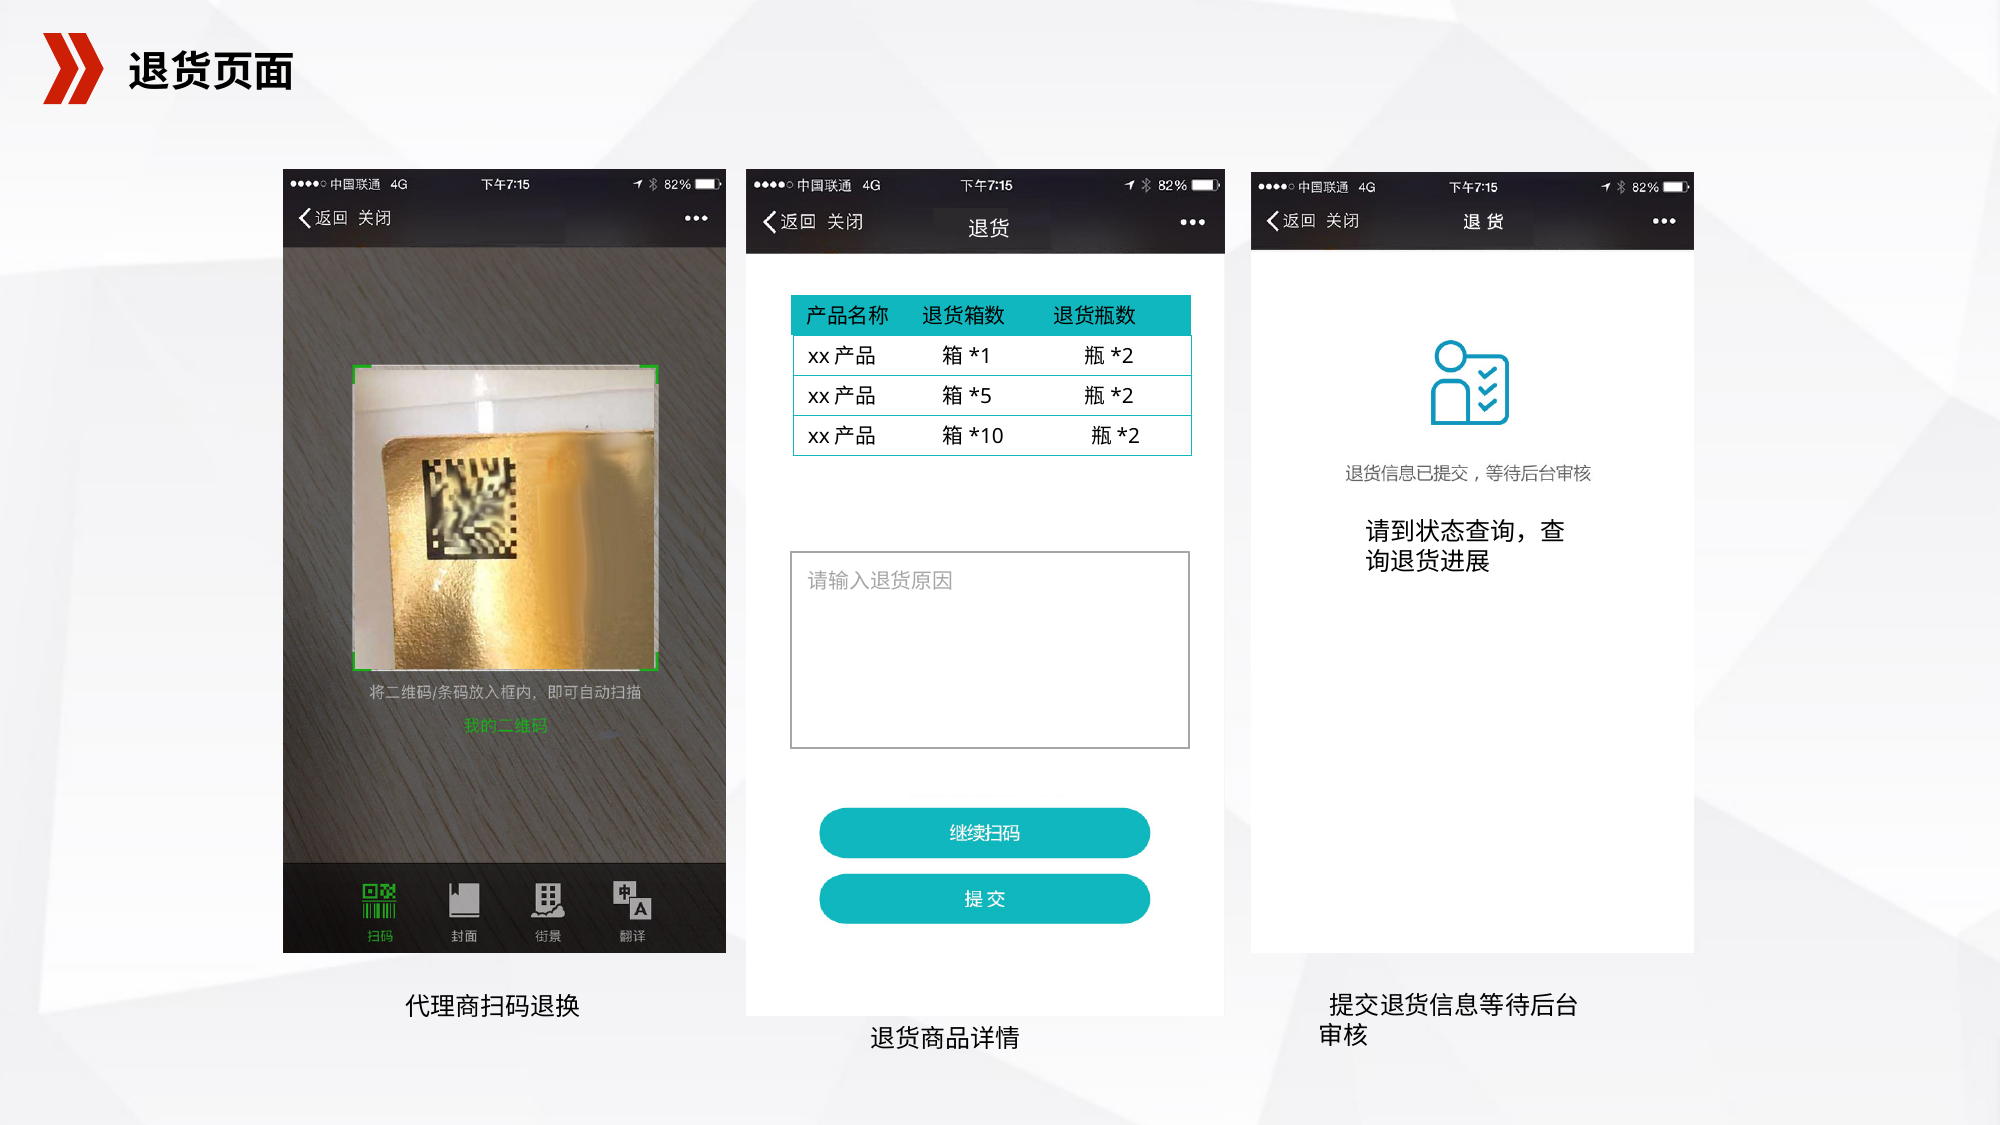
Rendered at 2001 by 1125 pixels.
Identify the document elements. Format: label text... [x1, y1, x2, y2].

text_box 提交退货信息等待后台审核 [1303, 982, 1601, 1058]
picture [0, 0, 2000, 1125]
text_box 退货页面 [128, 44, 645, 96]
text_box 退货商品详情 [822, 1016, 1120, 1061]
text_box 代理商扫码退换 [391, 983, 689, 1028]
